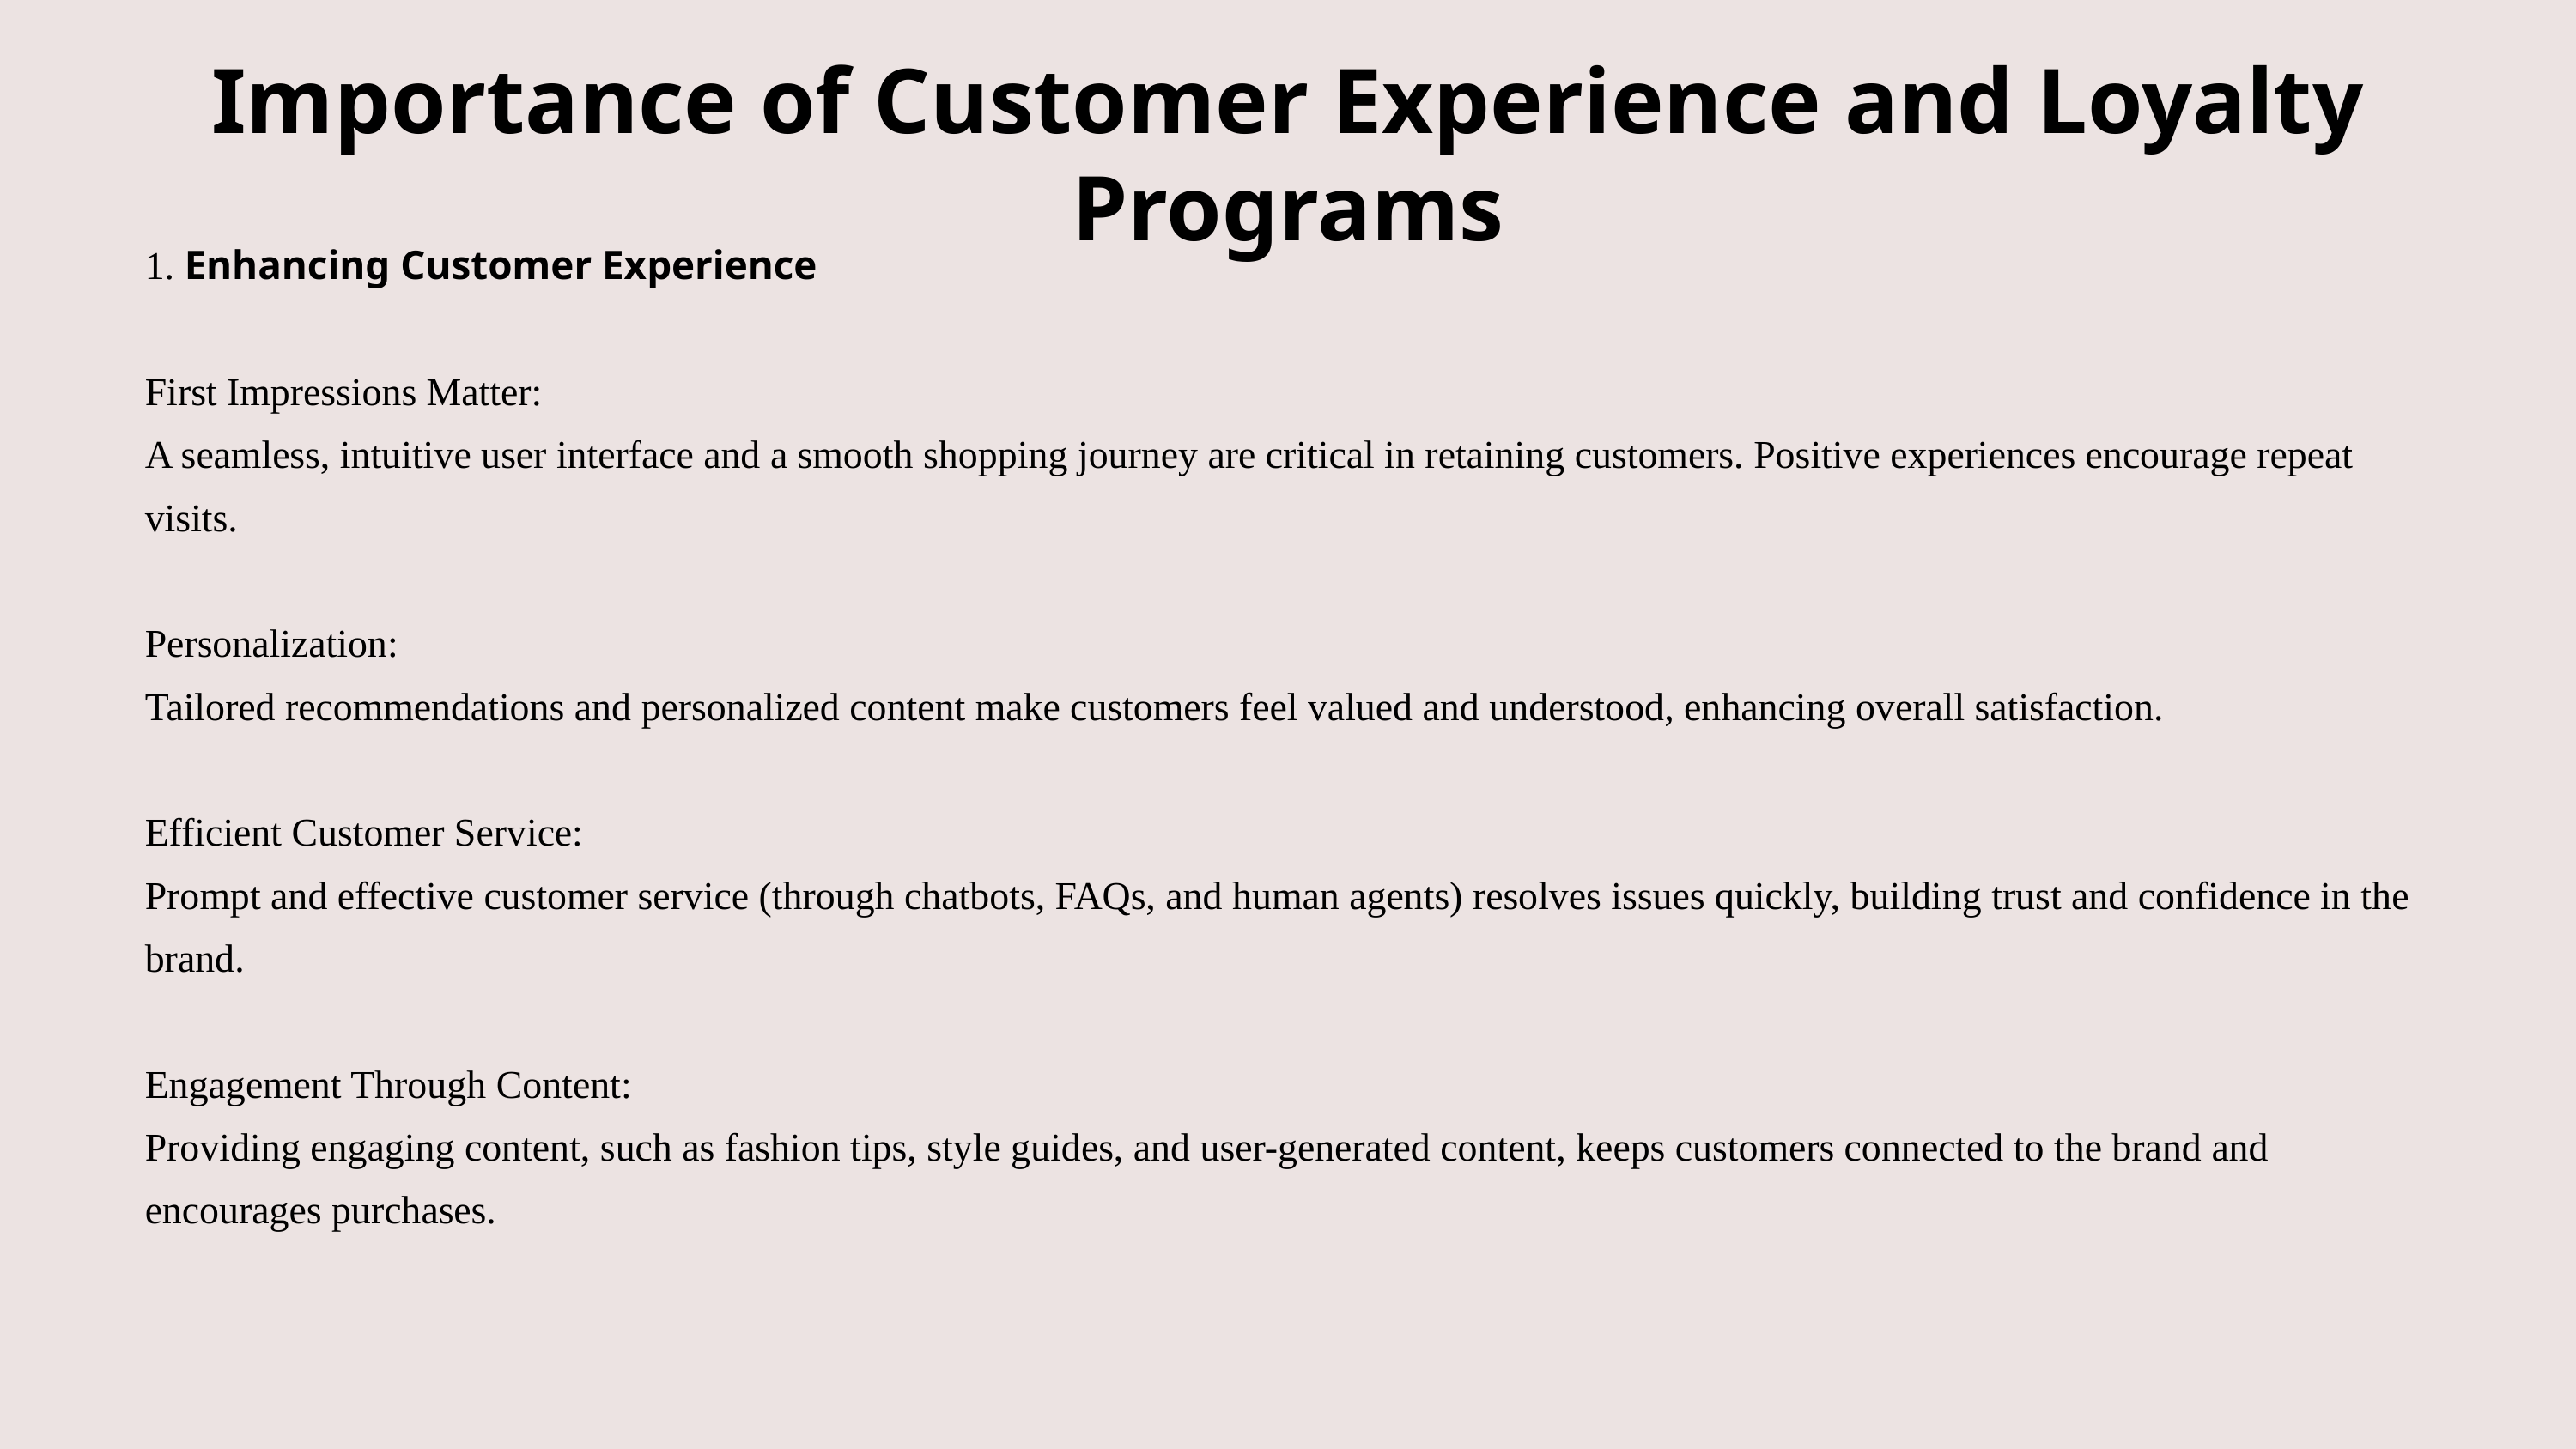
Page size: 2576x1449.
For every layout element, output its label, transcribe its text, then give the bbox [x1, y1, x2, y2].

text_box 1. Enhancing Customer Experience First Impressions Matter: A seamless, intuitive user interface and a smooth shopping journey are critical in retaining customers. Positive experiences encourage repeat visits. Personalization: Tailored recommendations and personalized content make customers feel valued and understood, enhancing overall satisfaction. Efficient Customer Service: Prompt and effective customer service (through chatbots, FAQs, and human agents) resolves issues quickly, building trust and confidence in the brand. Engagement Through Content: Providing engaging content, such as fashion tips, style guides, and user-generated content, keeps customers connected to the brand and encourages purchases. [144, 161, 2432, 1279]
text_box Importance of Customer Experience and Loyalty Programs [187, 44, 2389, 259]
